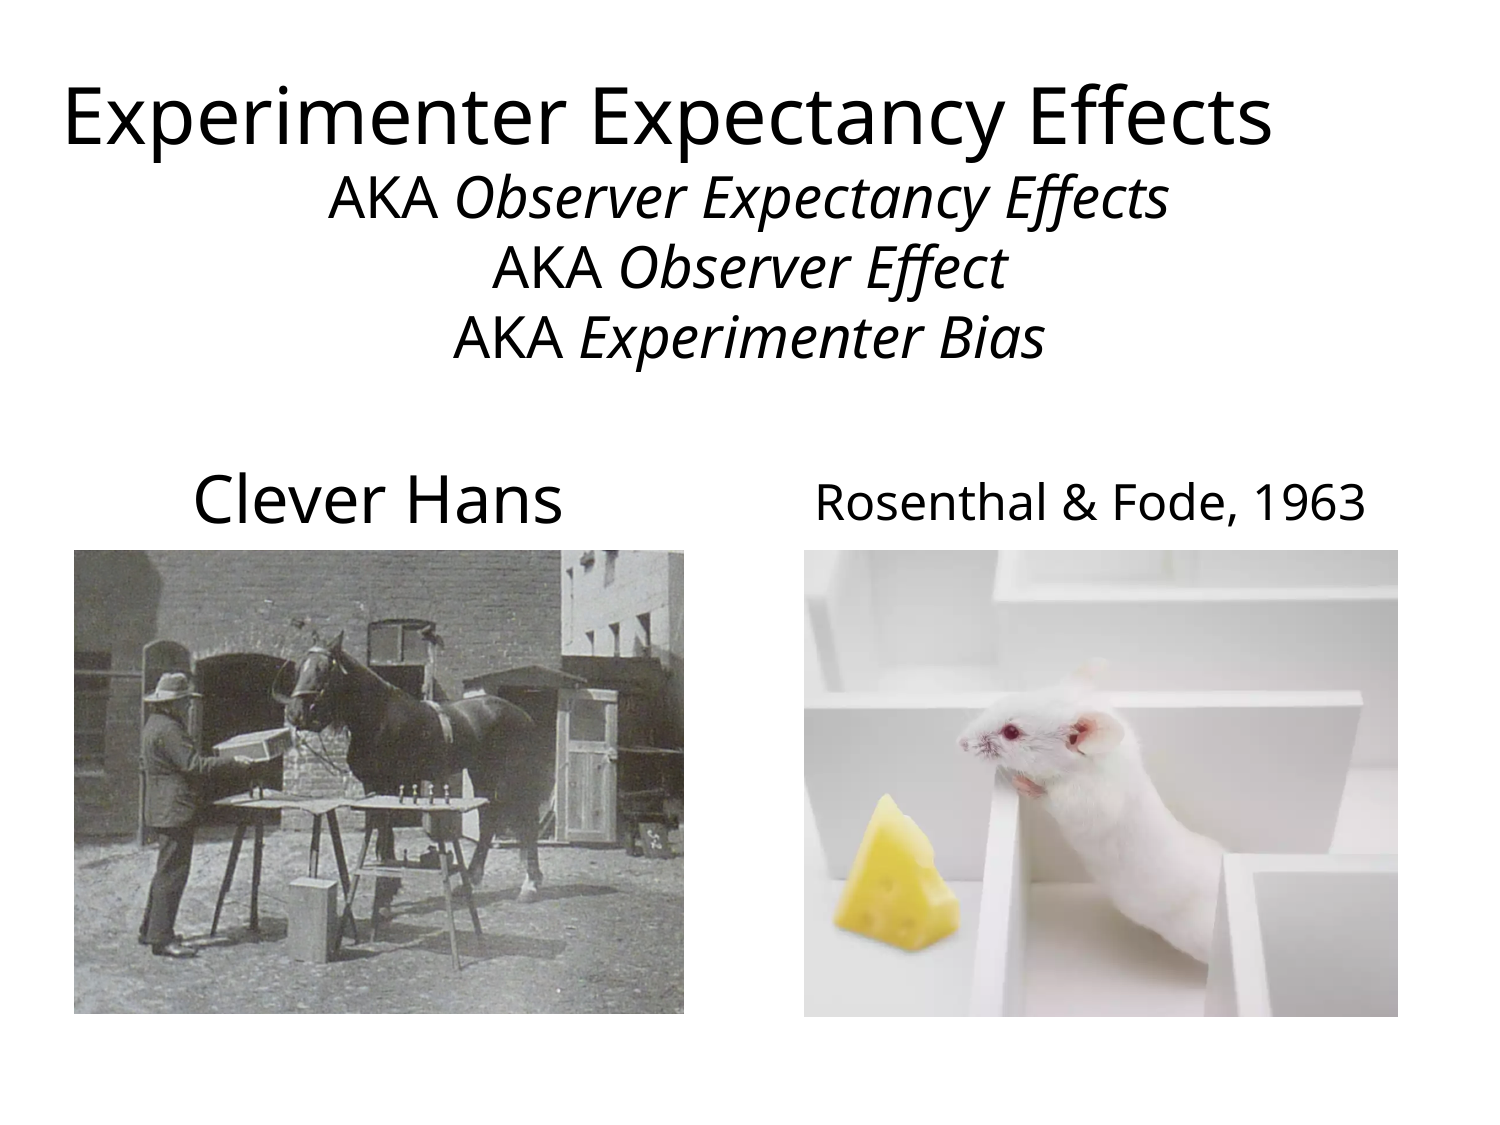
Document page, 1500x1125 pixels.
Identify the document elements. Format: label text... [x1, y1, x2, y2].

text_box Rosenthal & Fode, 1963 [799, 463, 1382, 539]
title Experimenter Expectancy Effects AKA Observer Expectancy Effects AKA Observer Effect AKA Experimenter Bias [0, 36, 1500, 400]
text_box Clever Hans [177, 449, 580, 545]
picture [804, 550, 1398, 1017]
picture [74, 549, 684, 1015]
